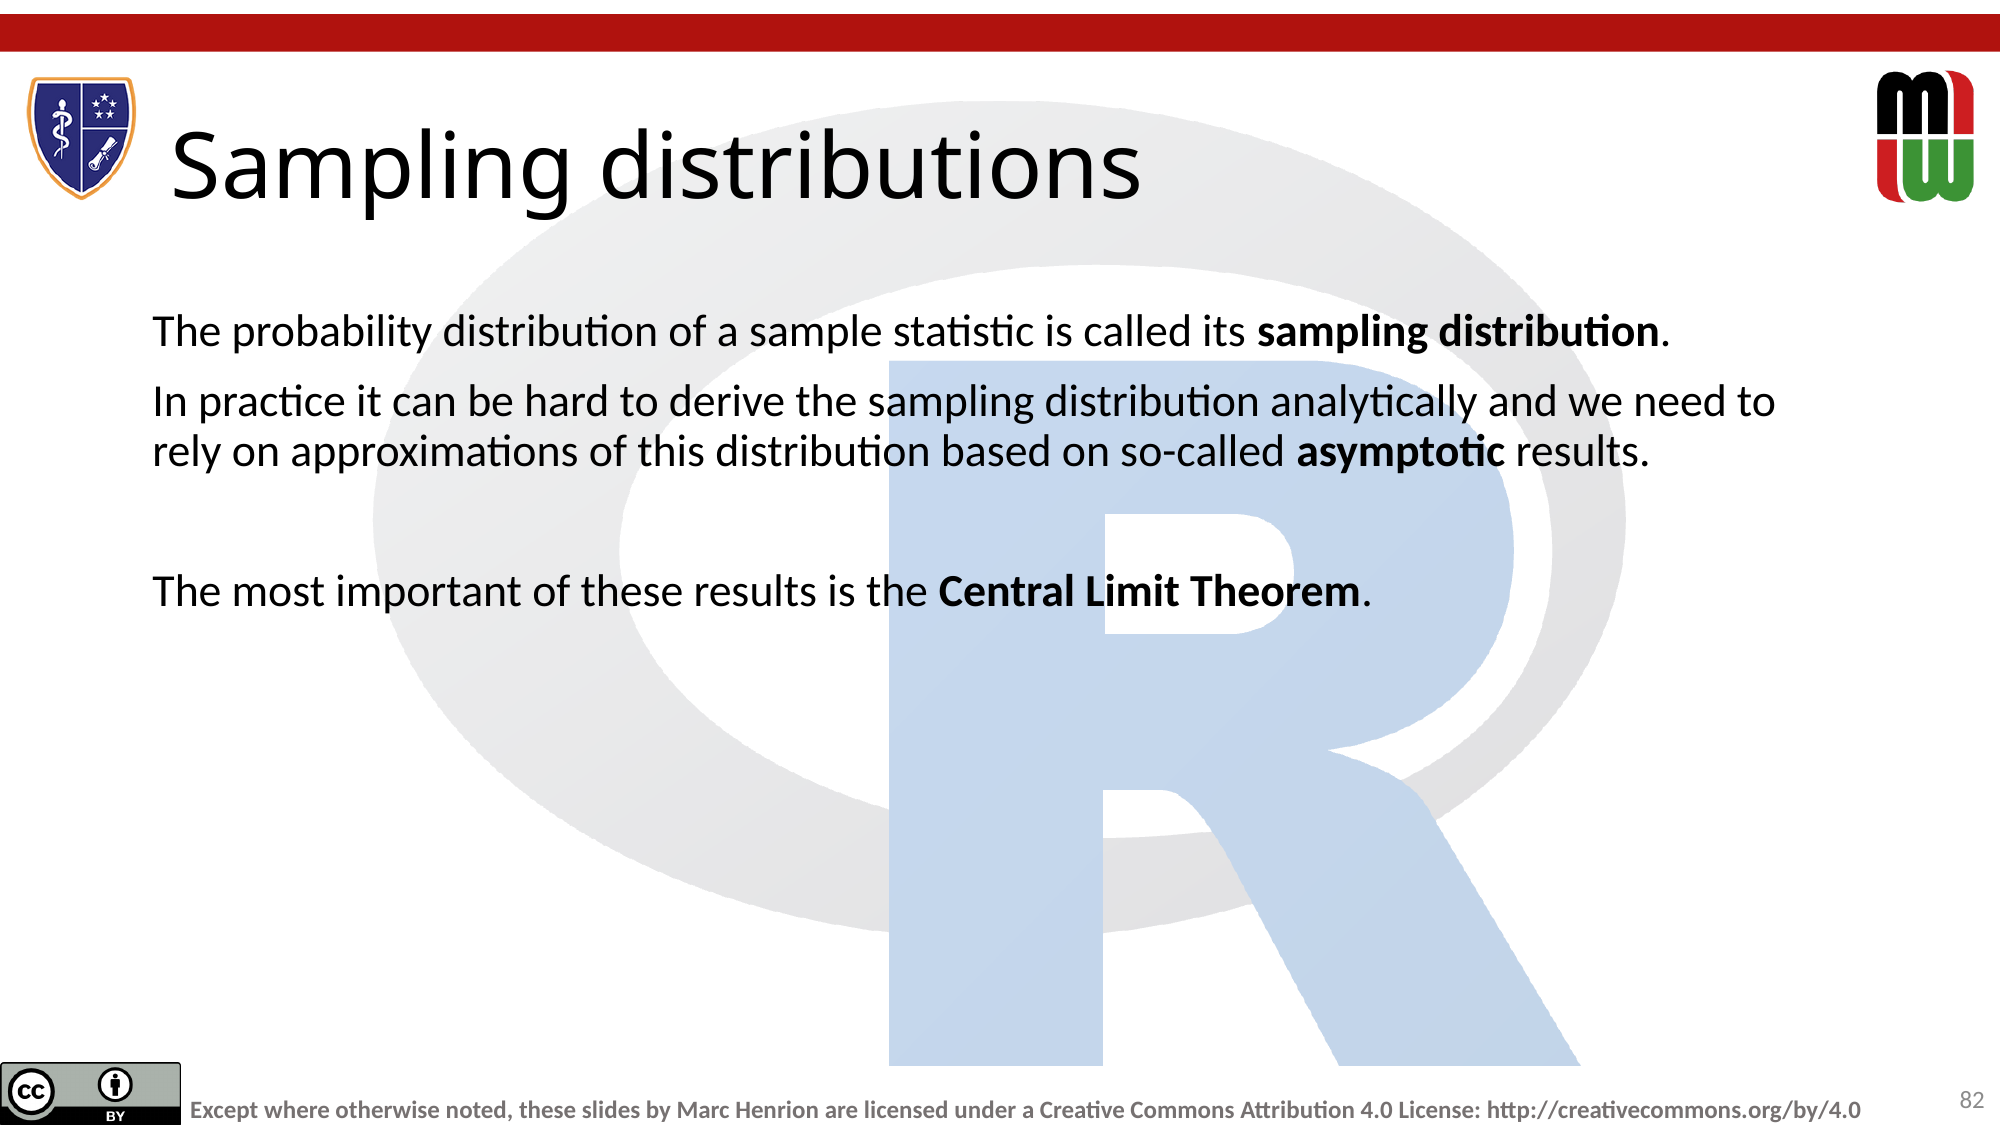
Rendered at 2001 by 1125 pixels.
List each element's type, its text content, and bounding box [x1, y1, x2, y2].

title Sampling distributions [155, 59, 1851, 278]
list The probability distribution of a sample statistic is called its sampling distribution. In practice it can be hard to derive the sampling distribution analytically and we need to rely on approximations of this distribution based on so-called asymptotic results. The most important of these results is the Central Limit Theorem. [137, 299, 1863, 1066]
picture [0, 1062, 181, 1125]
slide_number 82 [1550, 1073, 2000, 1125]
picture [0, 53, 161, 215]
